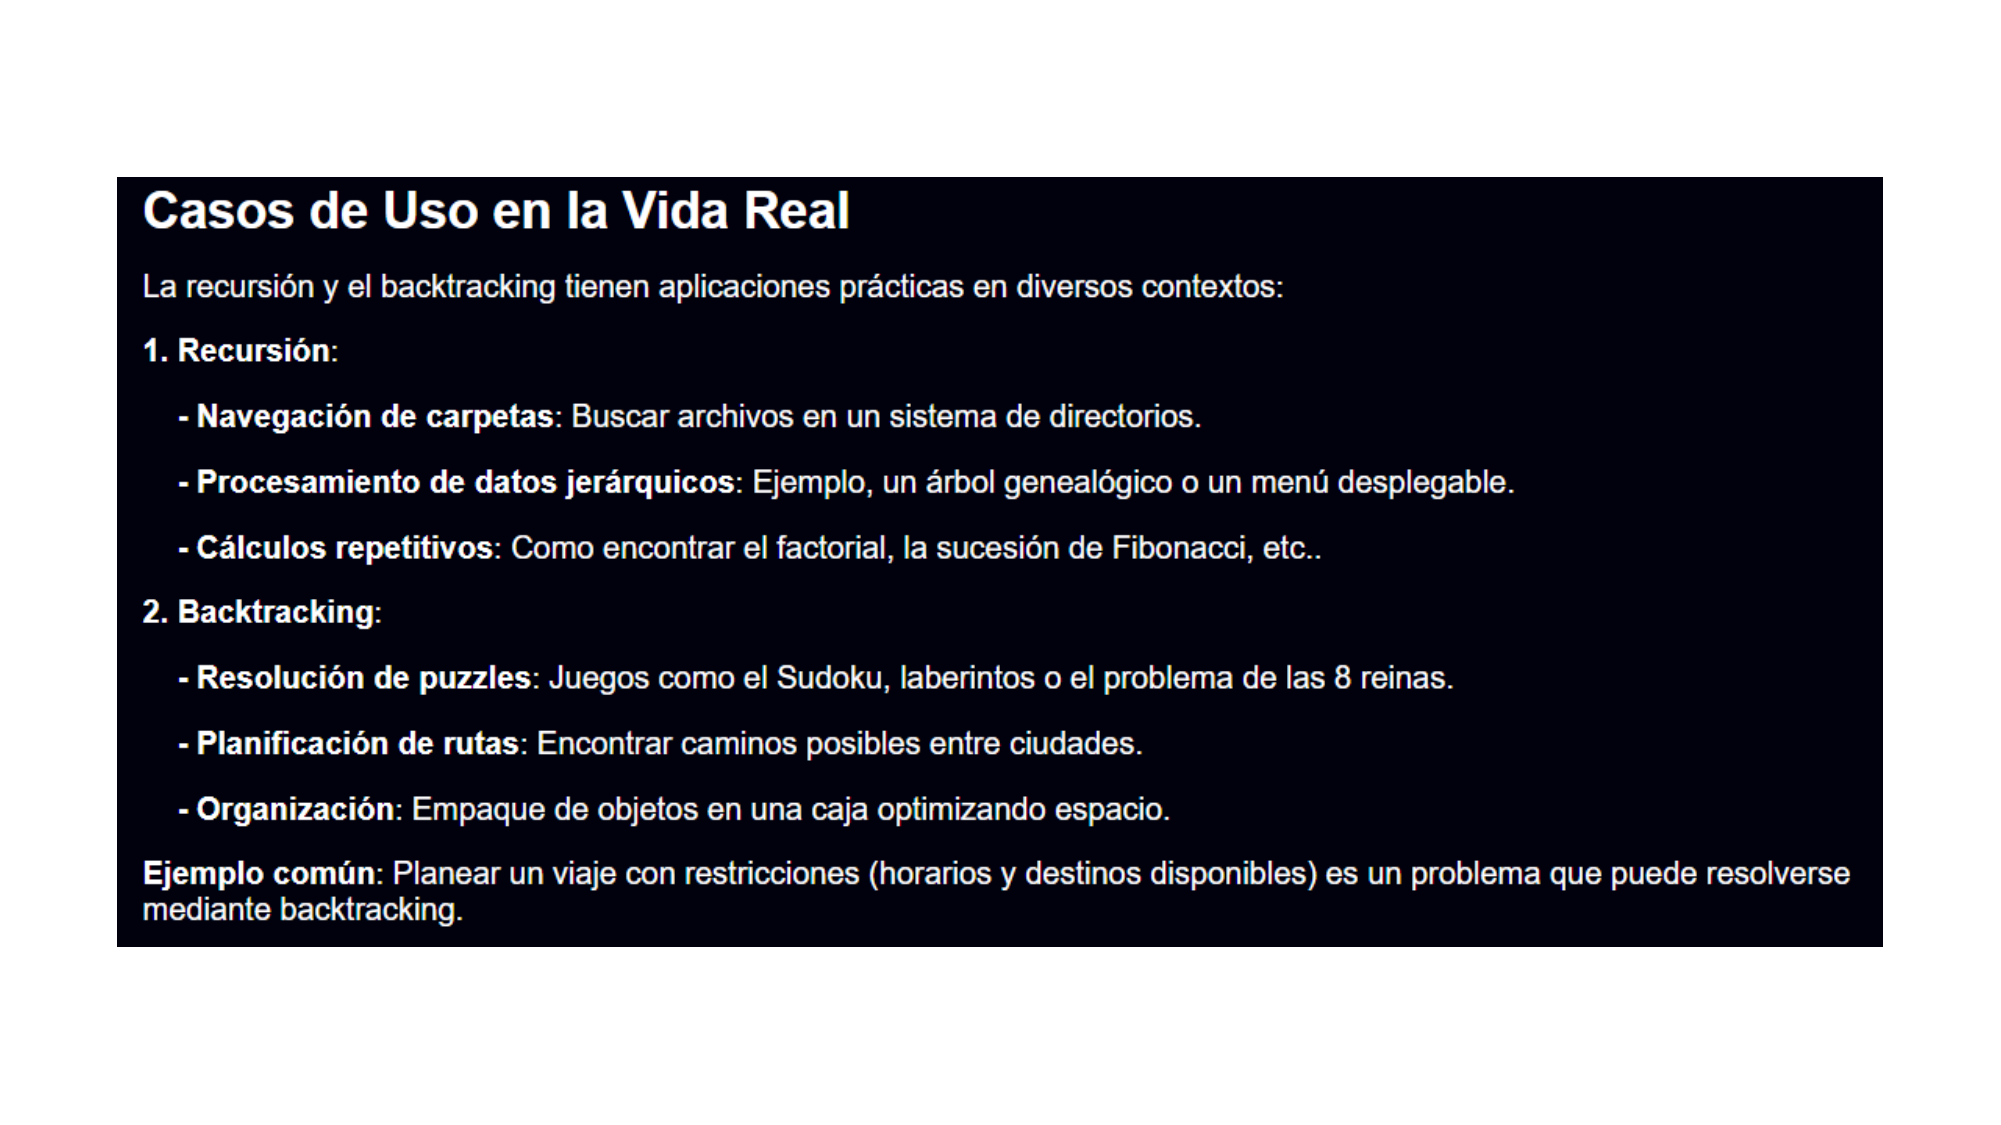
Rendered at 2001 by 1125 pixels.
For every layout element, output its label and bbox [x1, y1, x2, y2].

picture [116, 177, 1884, 948]
